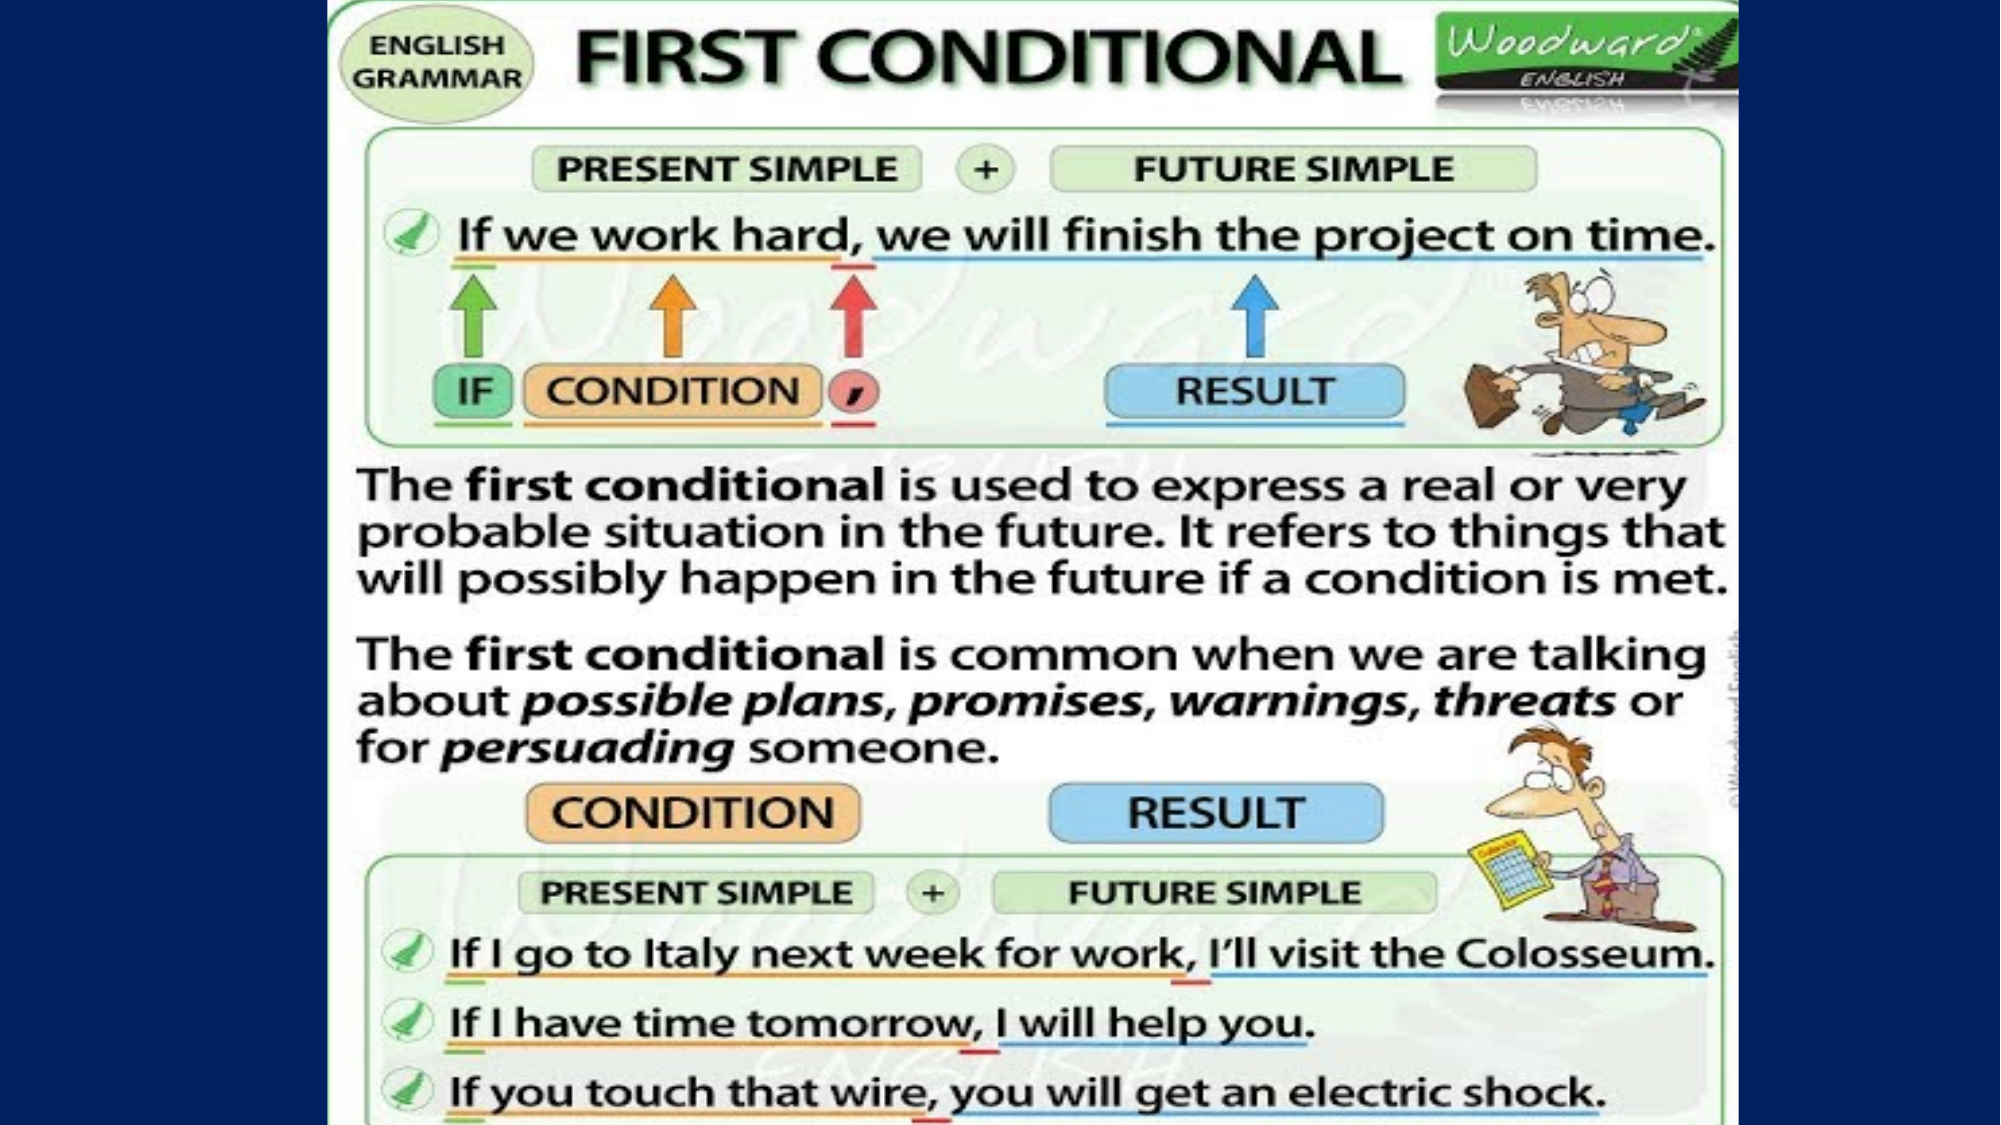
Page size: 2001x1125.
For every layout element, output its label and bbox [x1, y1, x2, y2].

picture [327, 0, 1739, 1125]
